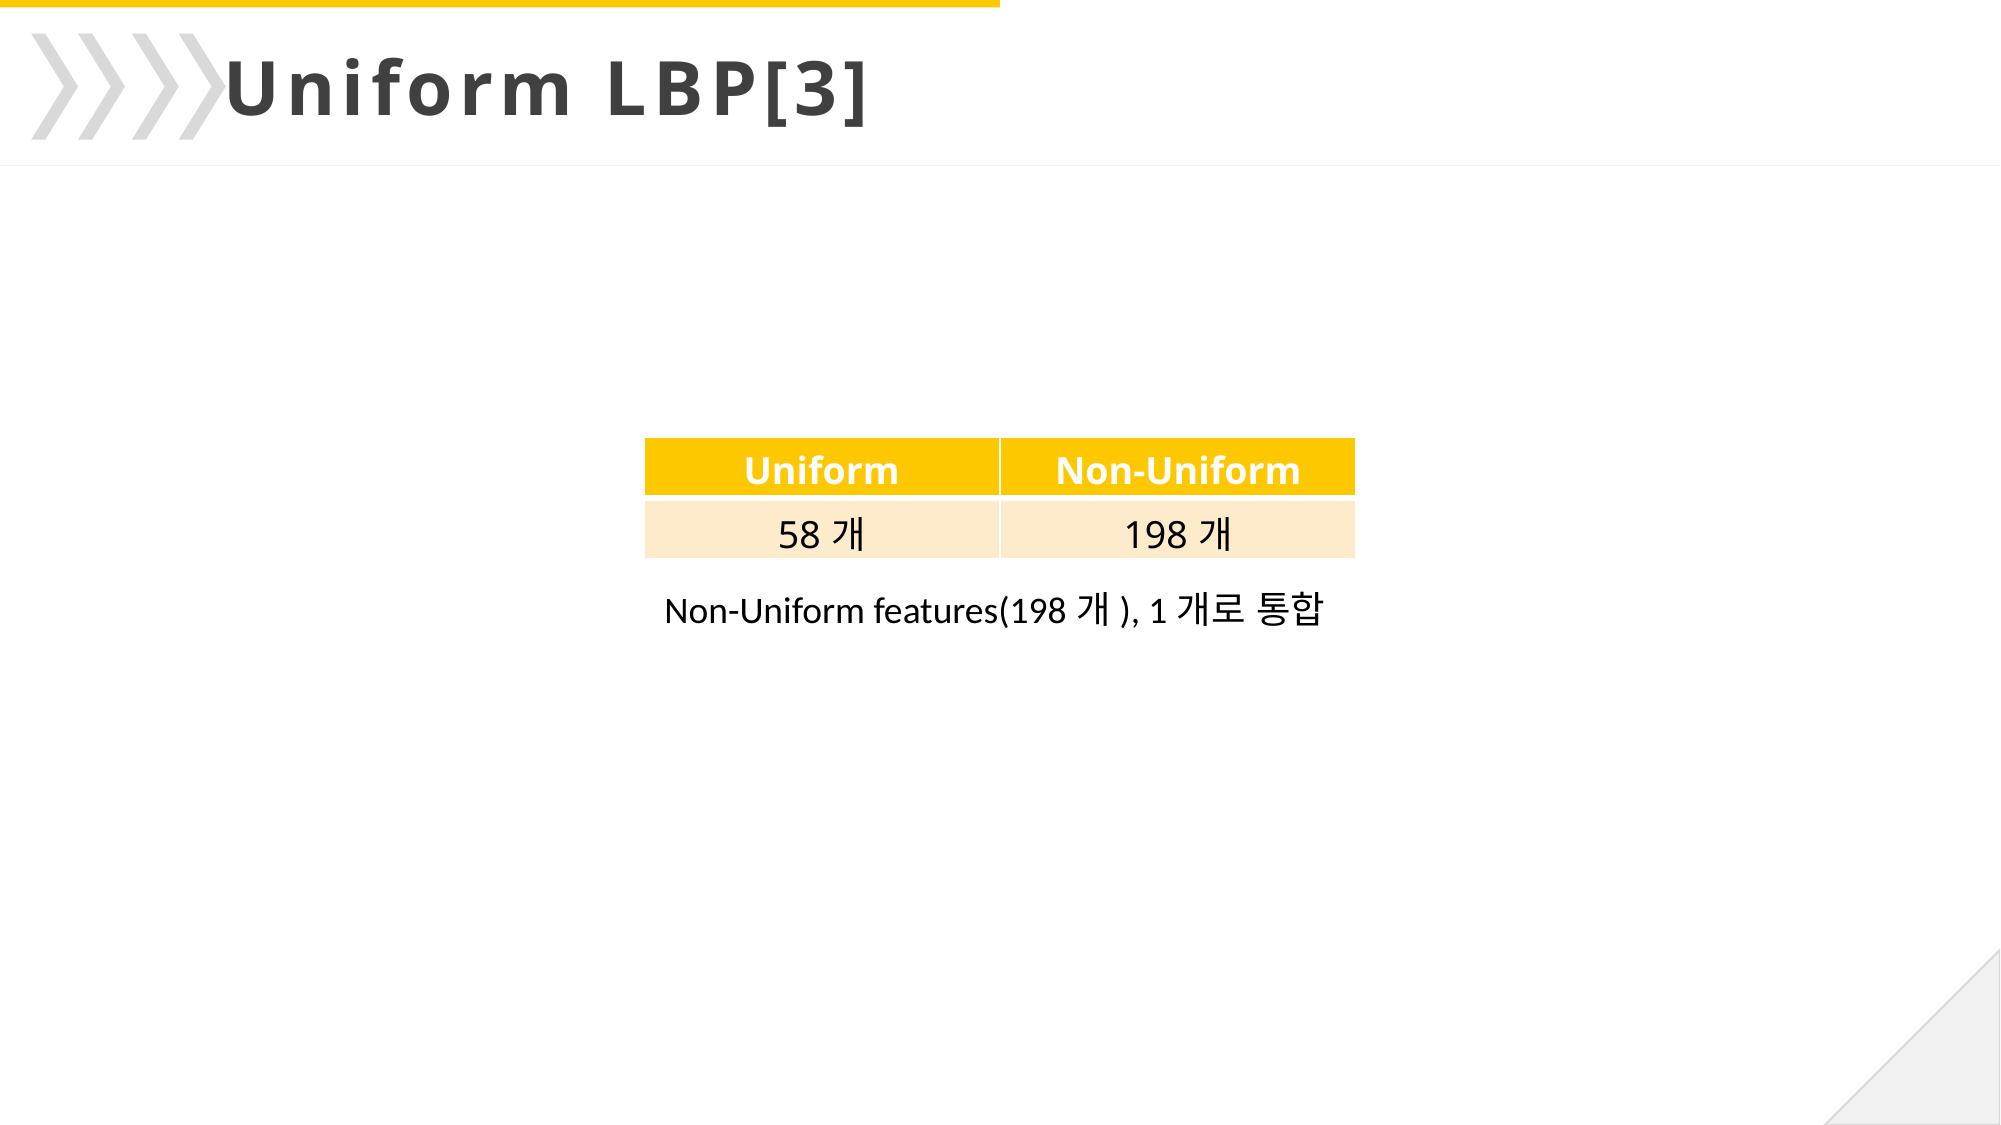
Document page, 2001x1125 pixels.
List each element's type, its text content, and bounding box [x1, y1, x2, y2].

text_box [131, 33, 226, 140]
text_box [0, 0, 1001, 8]
text_box Non-Uniform features(198개), 1개로 통합 [649, 578, 1351, 639]
text_box Uniform LBP[3] [226, 33, 884, 139]
table_header Uniform [645, 438, 999, 495]
table_cell 198개 [1001, 501, 1355, 558]
table_cell 58개 [645, 501, 999, 558]
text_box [31, 33, 125, 140]
table_header Non-Uniform [1001, 438, 1355, 495]
